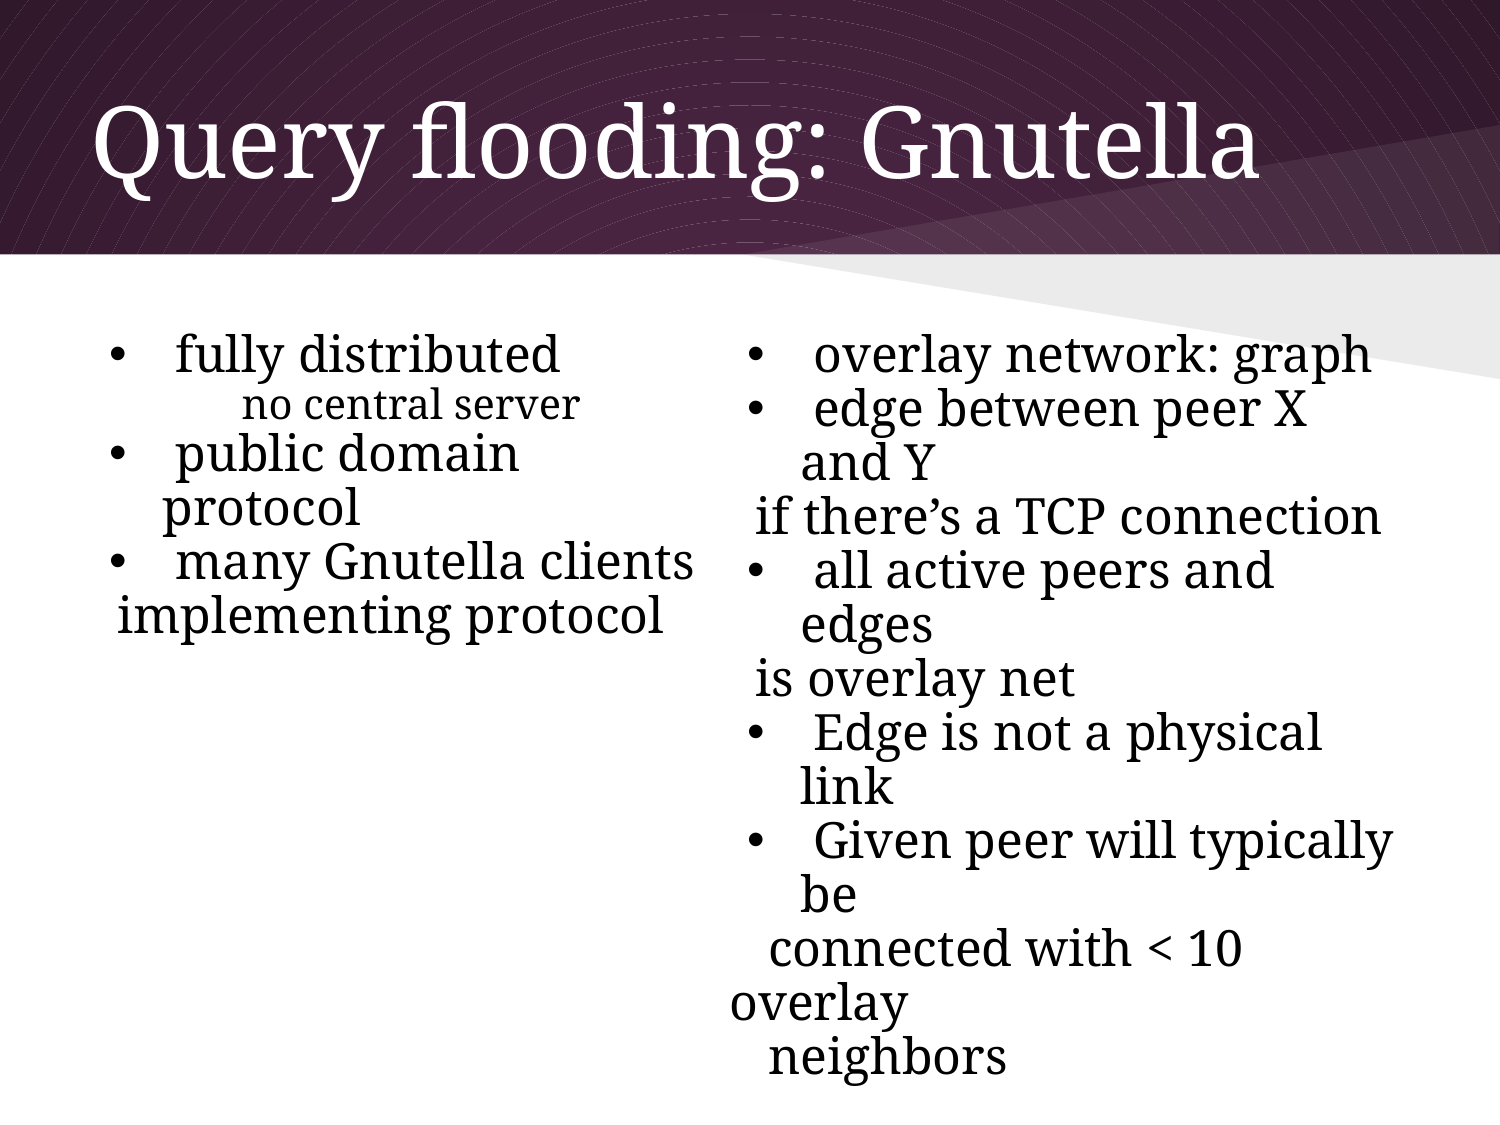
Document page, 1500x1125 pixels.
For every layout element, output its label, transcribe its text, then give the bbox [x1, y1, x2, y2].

list fully distributed no central server public domain protocol many Gnutella clients implementing protocol [76, 314, 714, 1057]
title Query flooding: Gnutella [75, 45, 1425, 233]
list overlay network: graph edge between peer X and Y if there’s a TCP connection all active peers and edges is overlay net Edge is not a physical link Given peer will typically be connected with < 10 overlay neighbors [714, 314, 1427, 1057]
